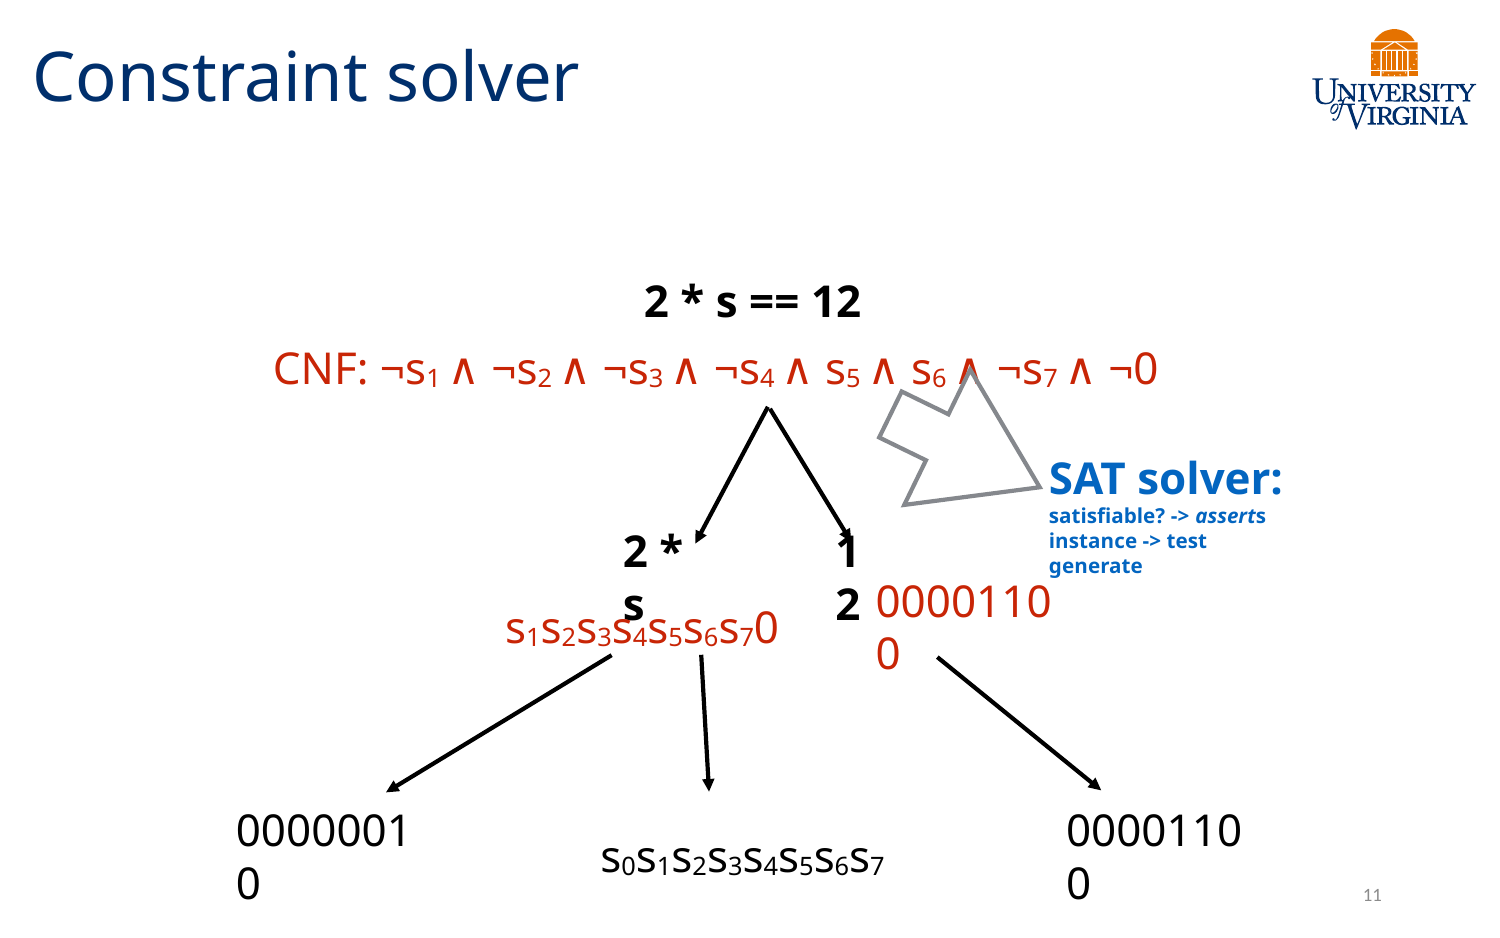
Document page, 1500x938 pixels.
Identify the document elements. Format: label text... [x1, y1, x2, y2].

text_box 2 * s == 12 [639, 269, 935, 332]
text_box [230, 654, 1268, 887]
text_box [500, 594, 1078, 657]
title Constraint solver [17, 14, 1297, 145]
text_box CNF: ¬s1 ∧ ¬s2 ∧ ¬s3 ∧ ¬s4 ∧ s5 ∧ s6 ∧ ¬s7 ∧ ¬0 [267, 335, 1183, 399]
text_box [617, 406, 857, 594]
slide_number 11 [1059, 868, 1397, 919]
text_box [857, 347, 1312, 604]
